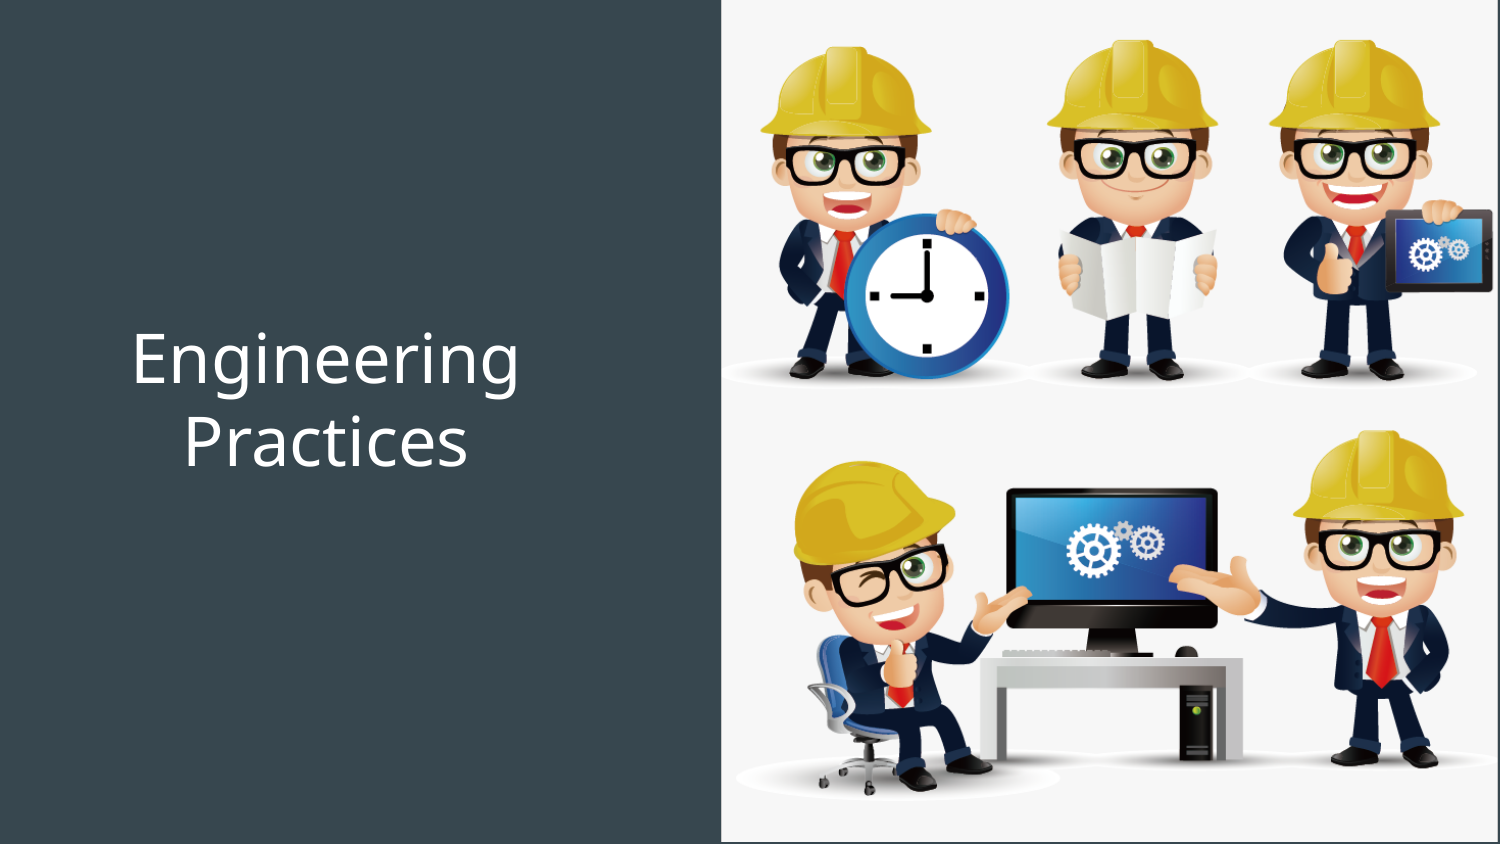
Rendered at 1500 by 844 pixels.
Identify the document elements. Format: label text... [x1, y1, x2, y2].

title Engineering Practices [101, 315, 552, 483]
picture [721, 0, 1498, 842]
